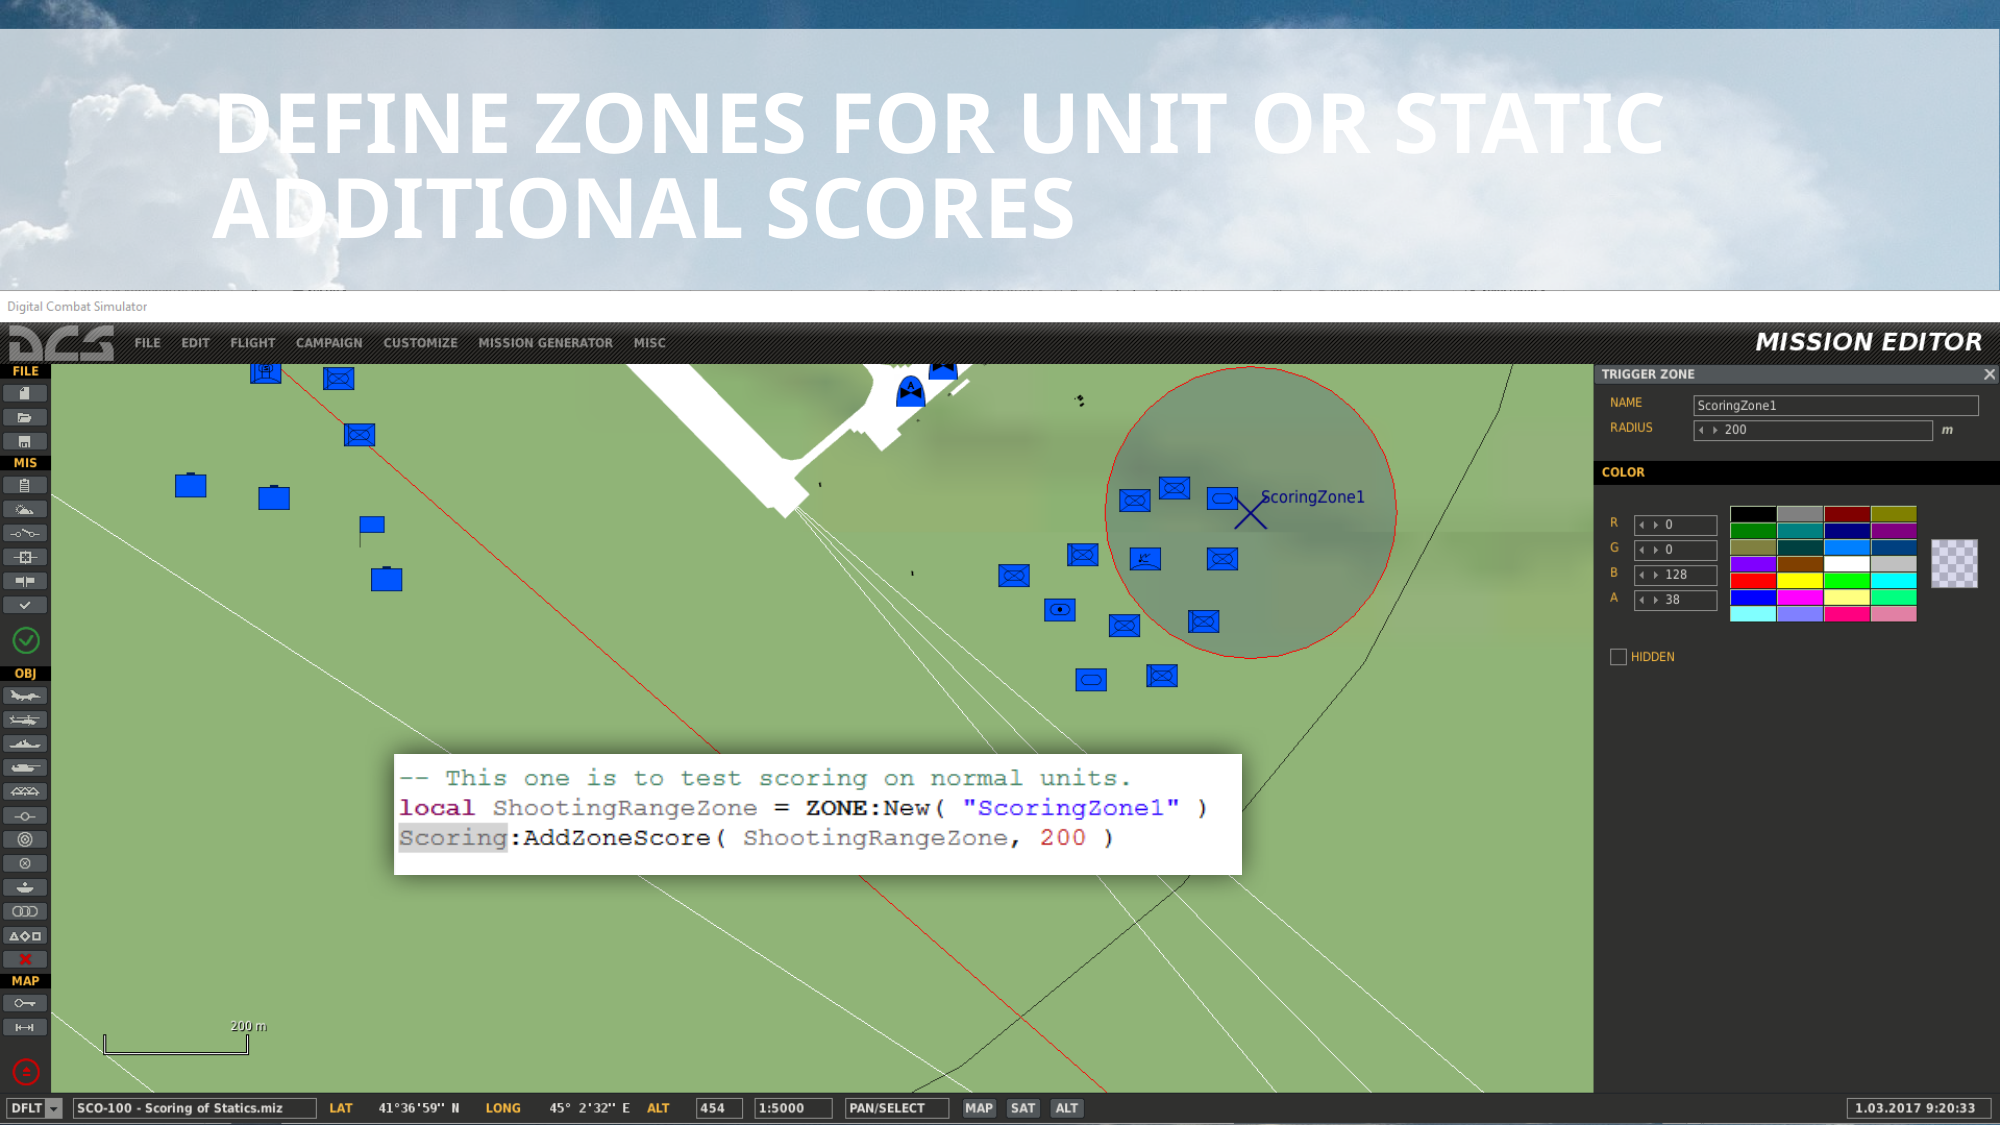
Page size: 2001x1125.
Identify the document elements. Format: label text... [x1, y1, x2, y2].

picture [0, 289, 2000, 1124]
title define zones for unit or static additional scores [197, 46, 1803, 284]
